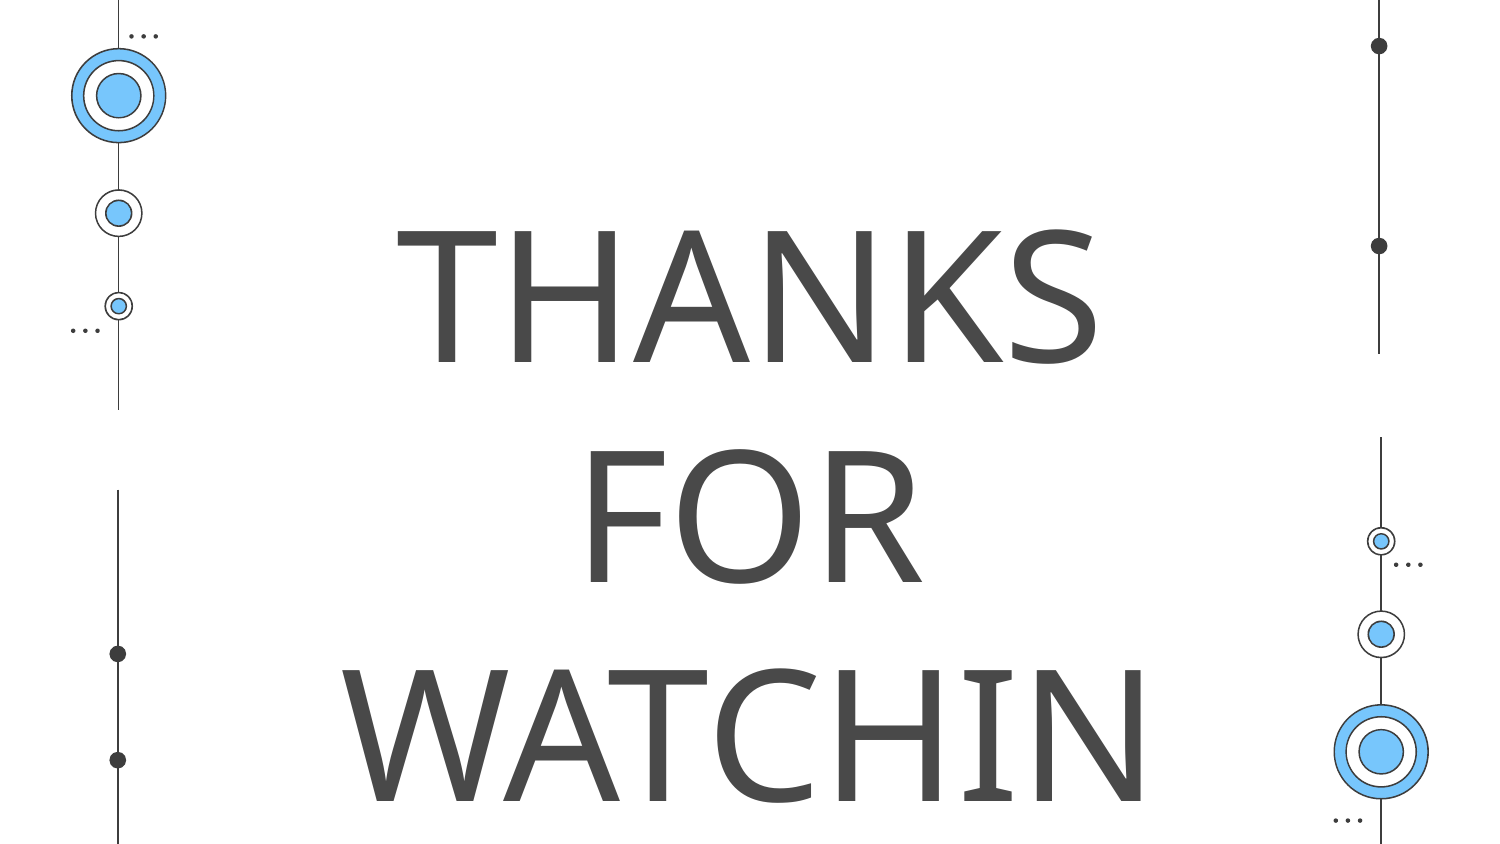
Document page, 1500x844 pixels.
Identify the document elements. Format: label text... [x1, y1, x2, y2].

title THANKS FOR WATCHING [299, 163, 1201, 258]
